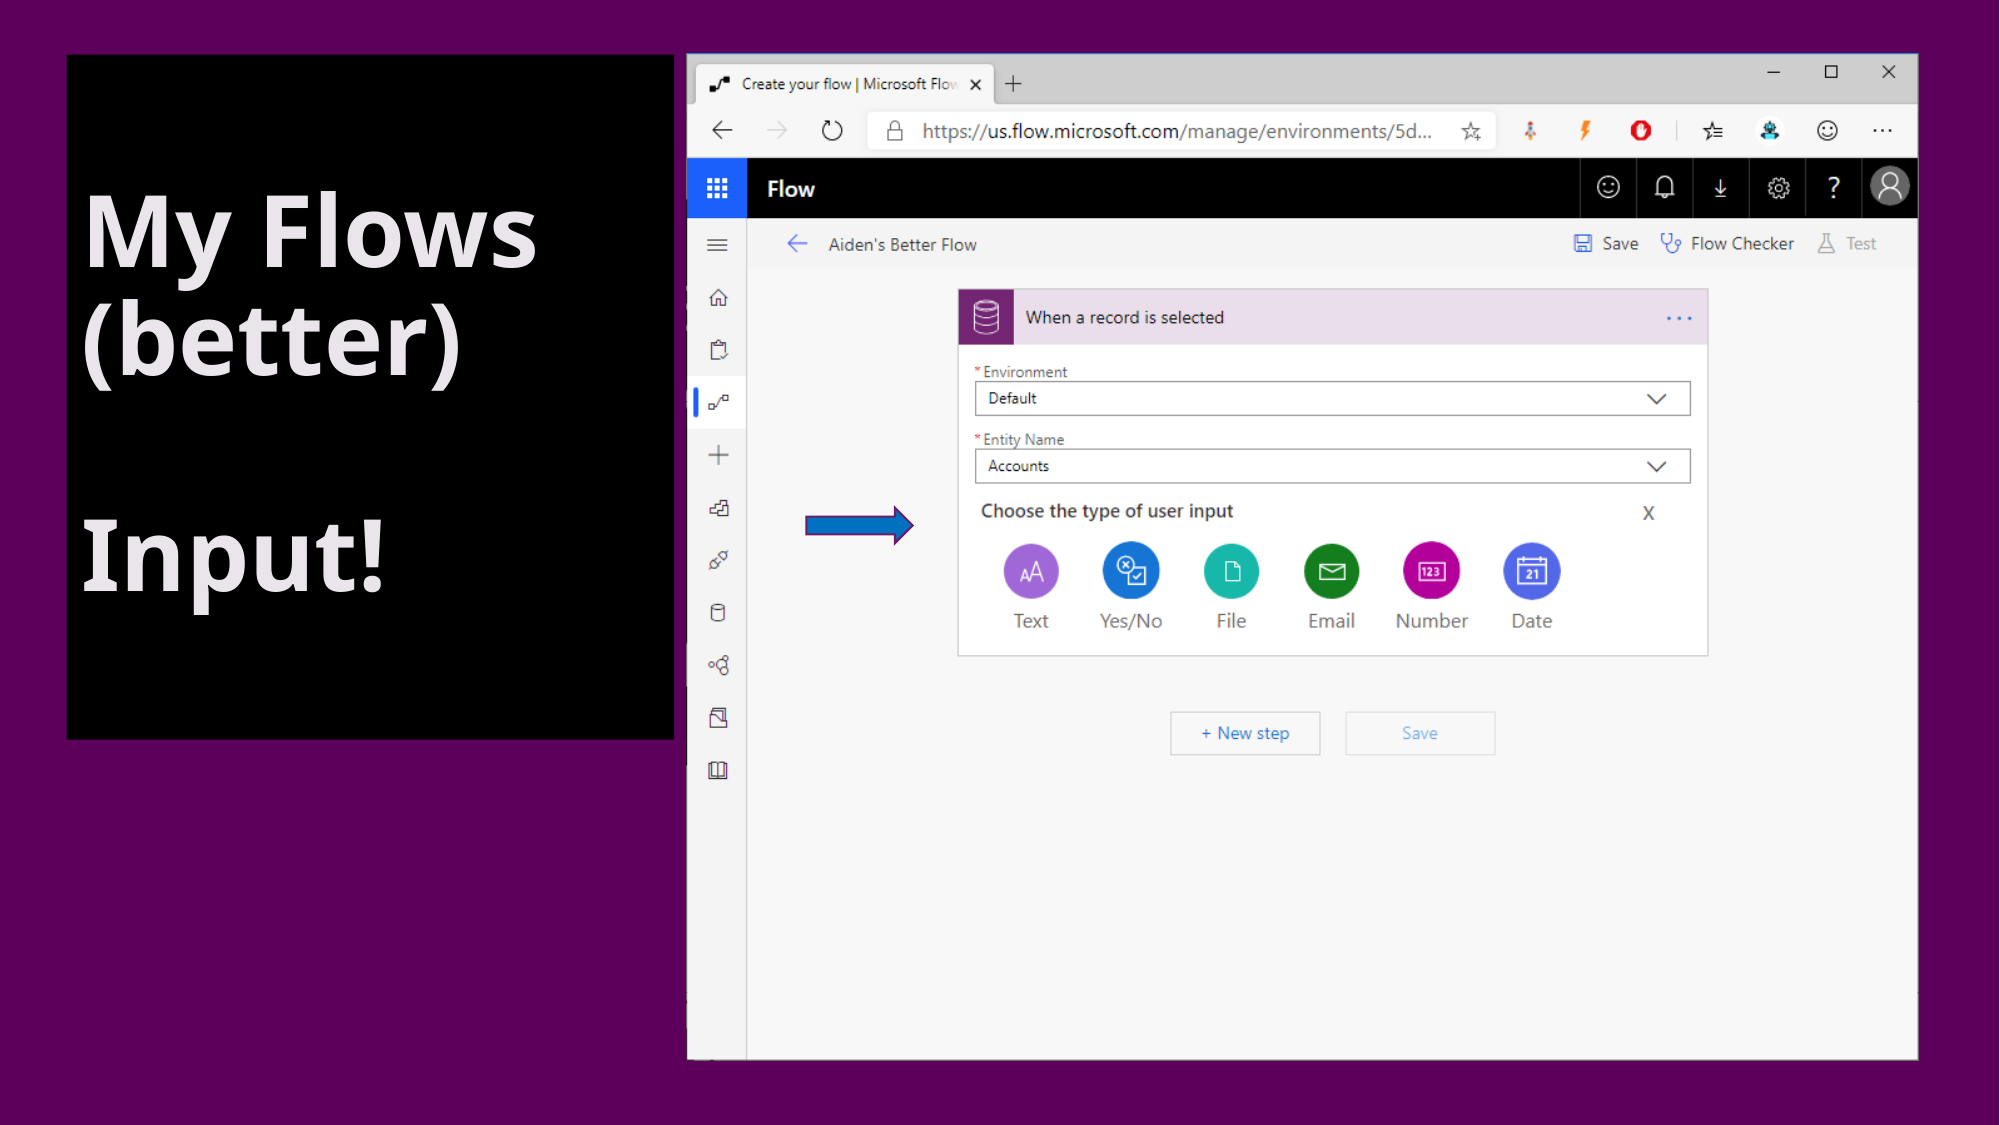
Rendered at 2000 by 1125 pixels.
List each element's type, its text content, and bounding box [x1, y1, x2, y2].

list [686, 53, 1919, 1061]
title My Flows (better) Input! [66, 54, 675, 740]
